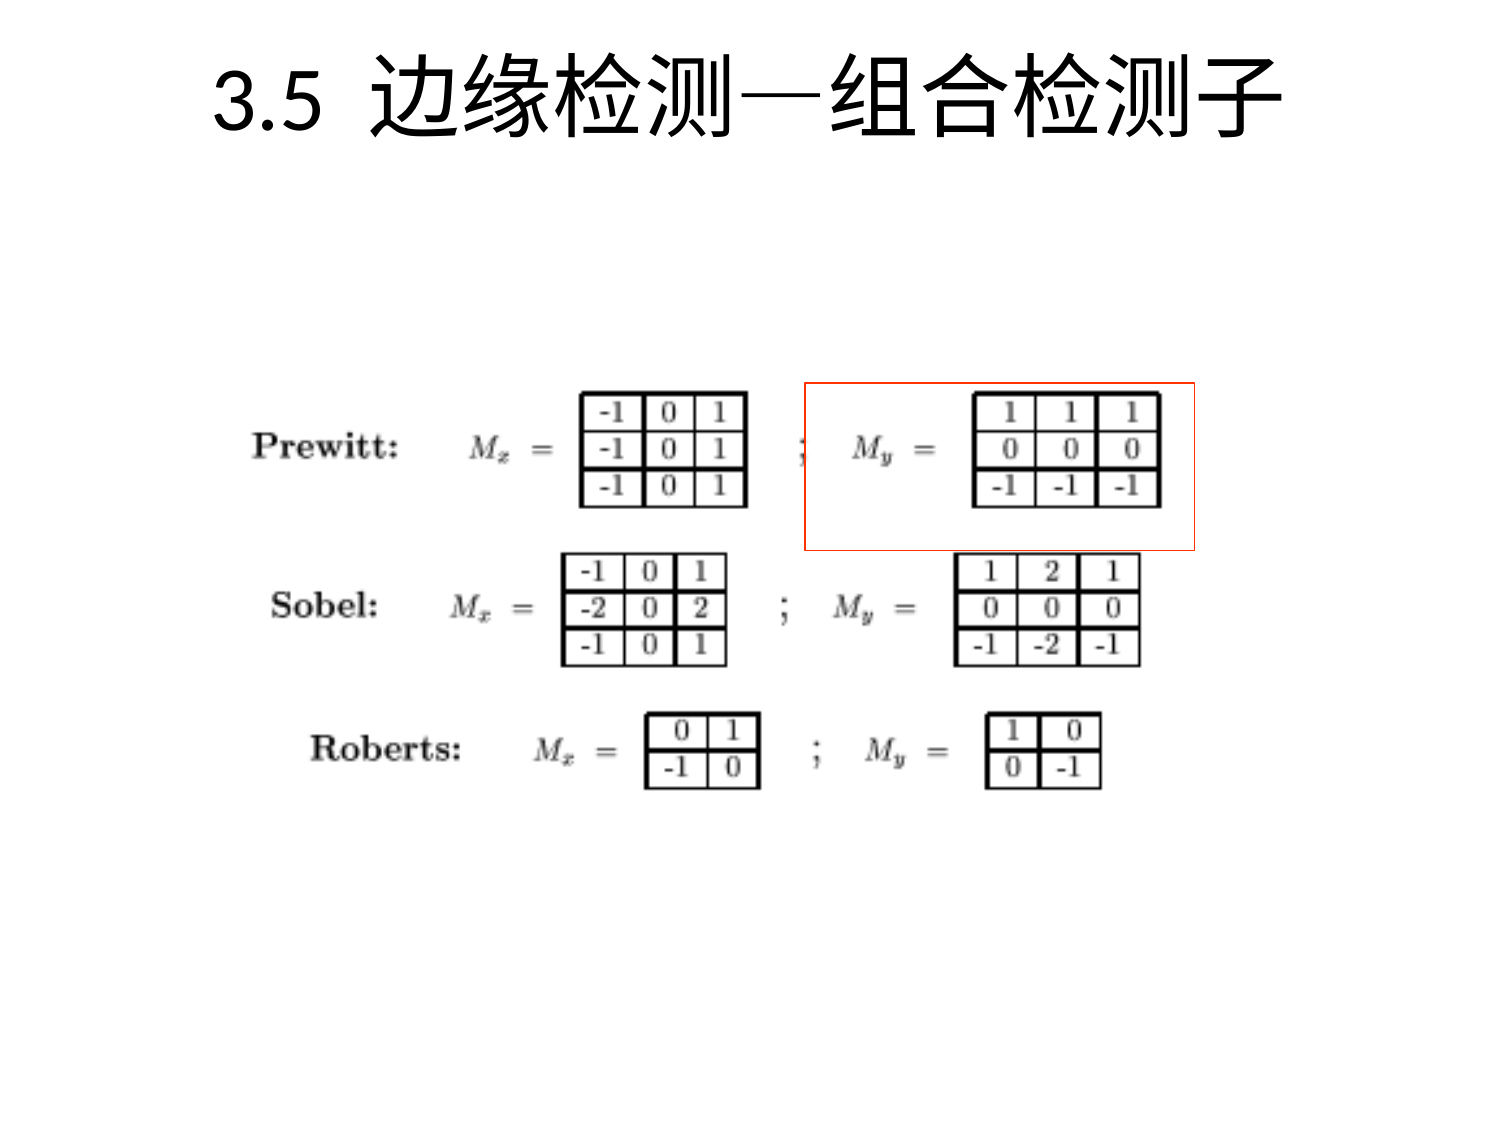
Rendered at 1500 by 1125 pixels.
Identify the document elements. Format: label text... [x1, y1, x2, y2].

title 3.5 边缘检测—组合检测子 [73, 0, 1424, 188]
picture [199, 324, 1230, 840]
